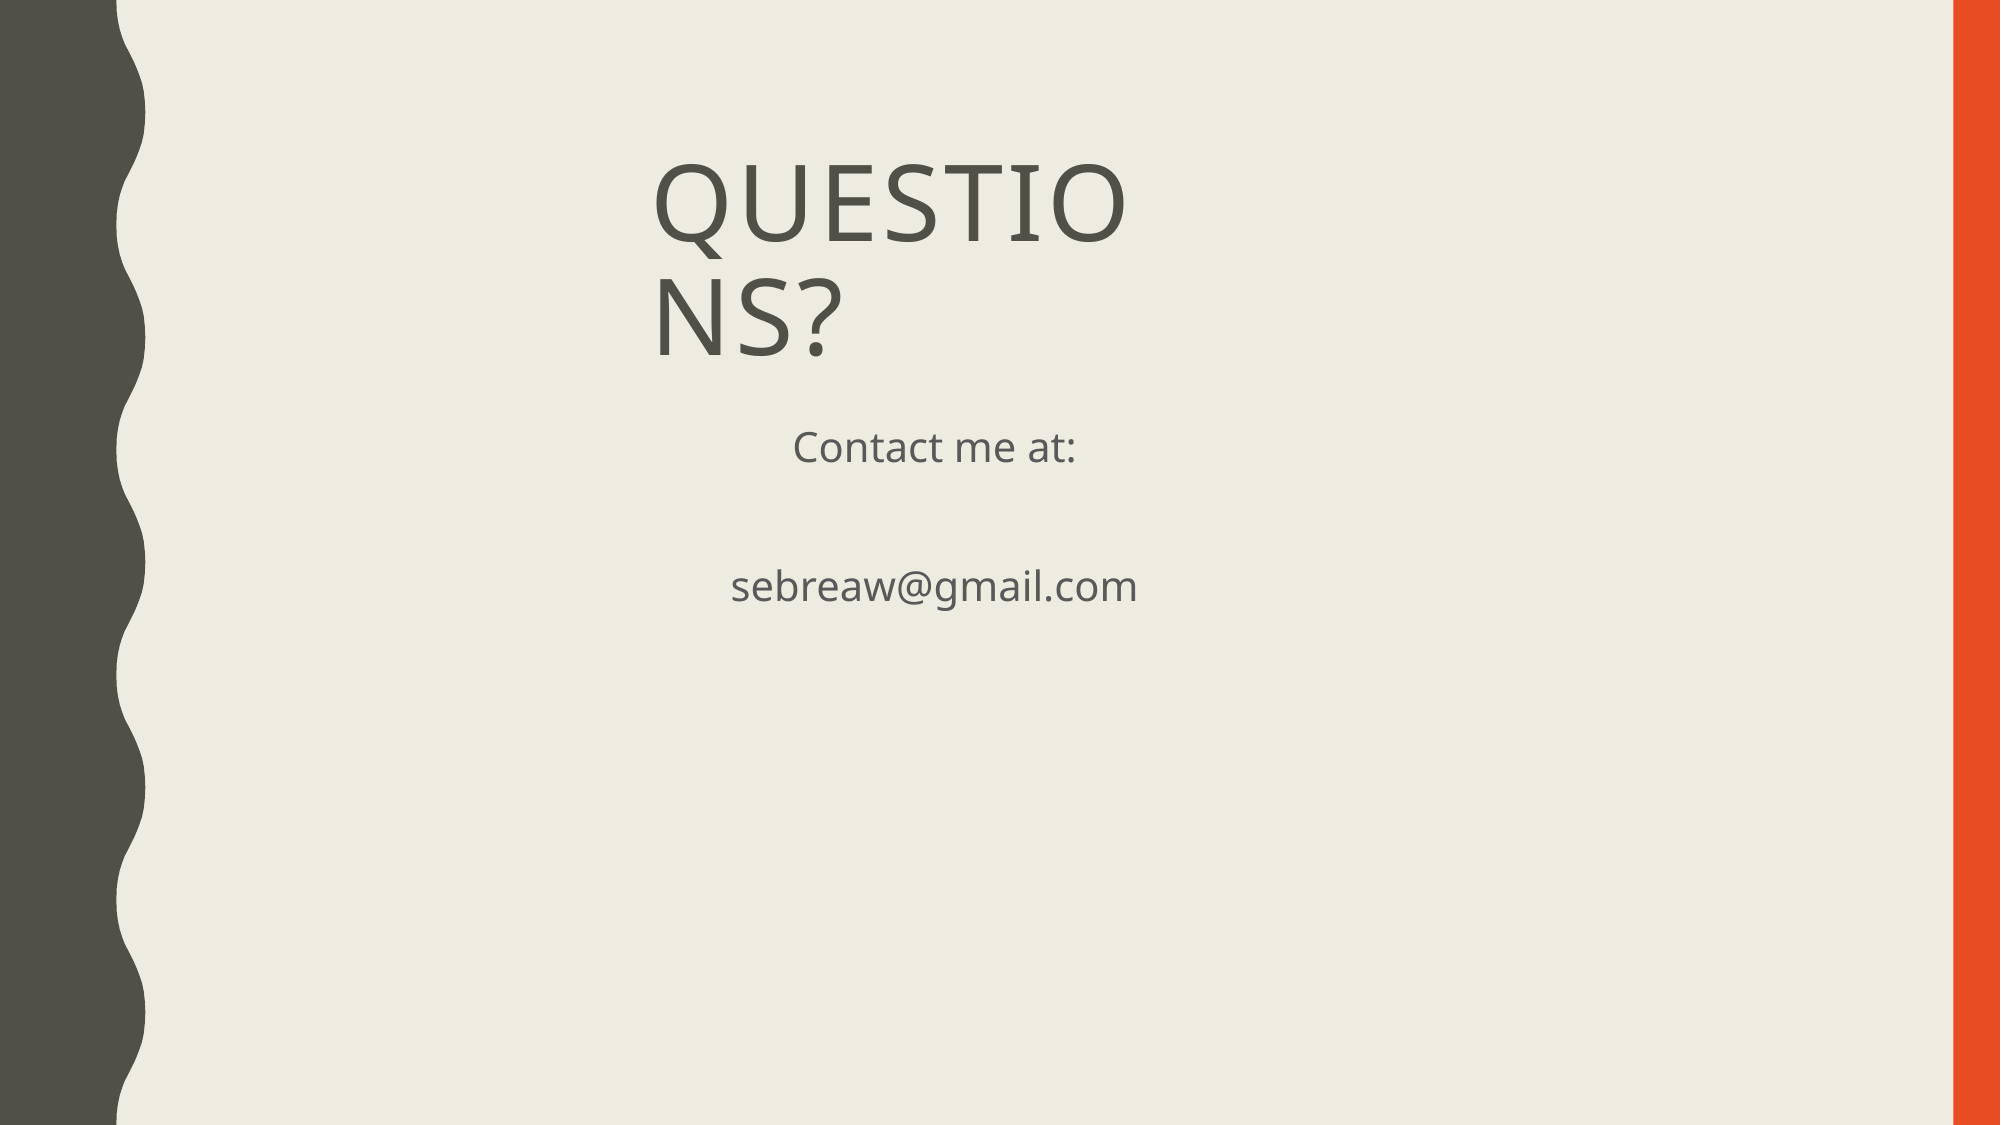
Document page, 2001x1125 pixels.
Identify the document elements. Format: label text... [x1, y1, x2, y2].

title Questions? [635, 141, 1234, 387]
list Contact me at: sebreaw@gmail.com [497, 408, 1373, 845]
